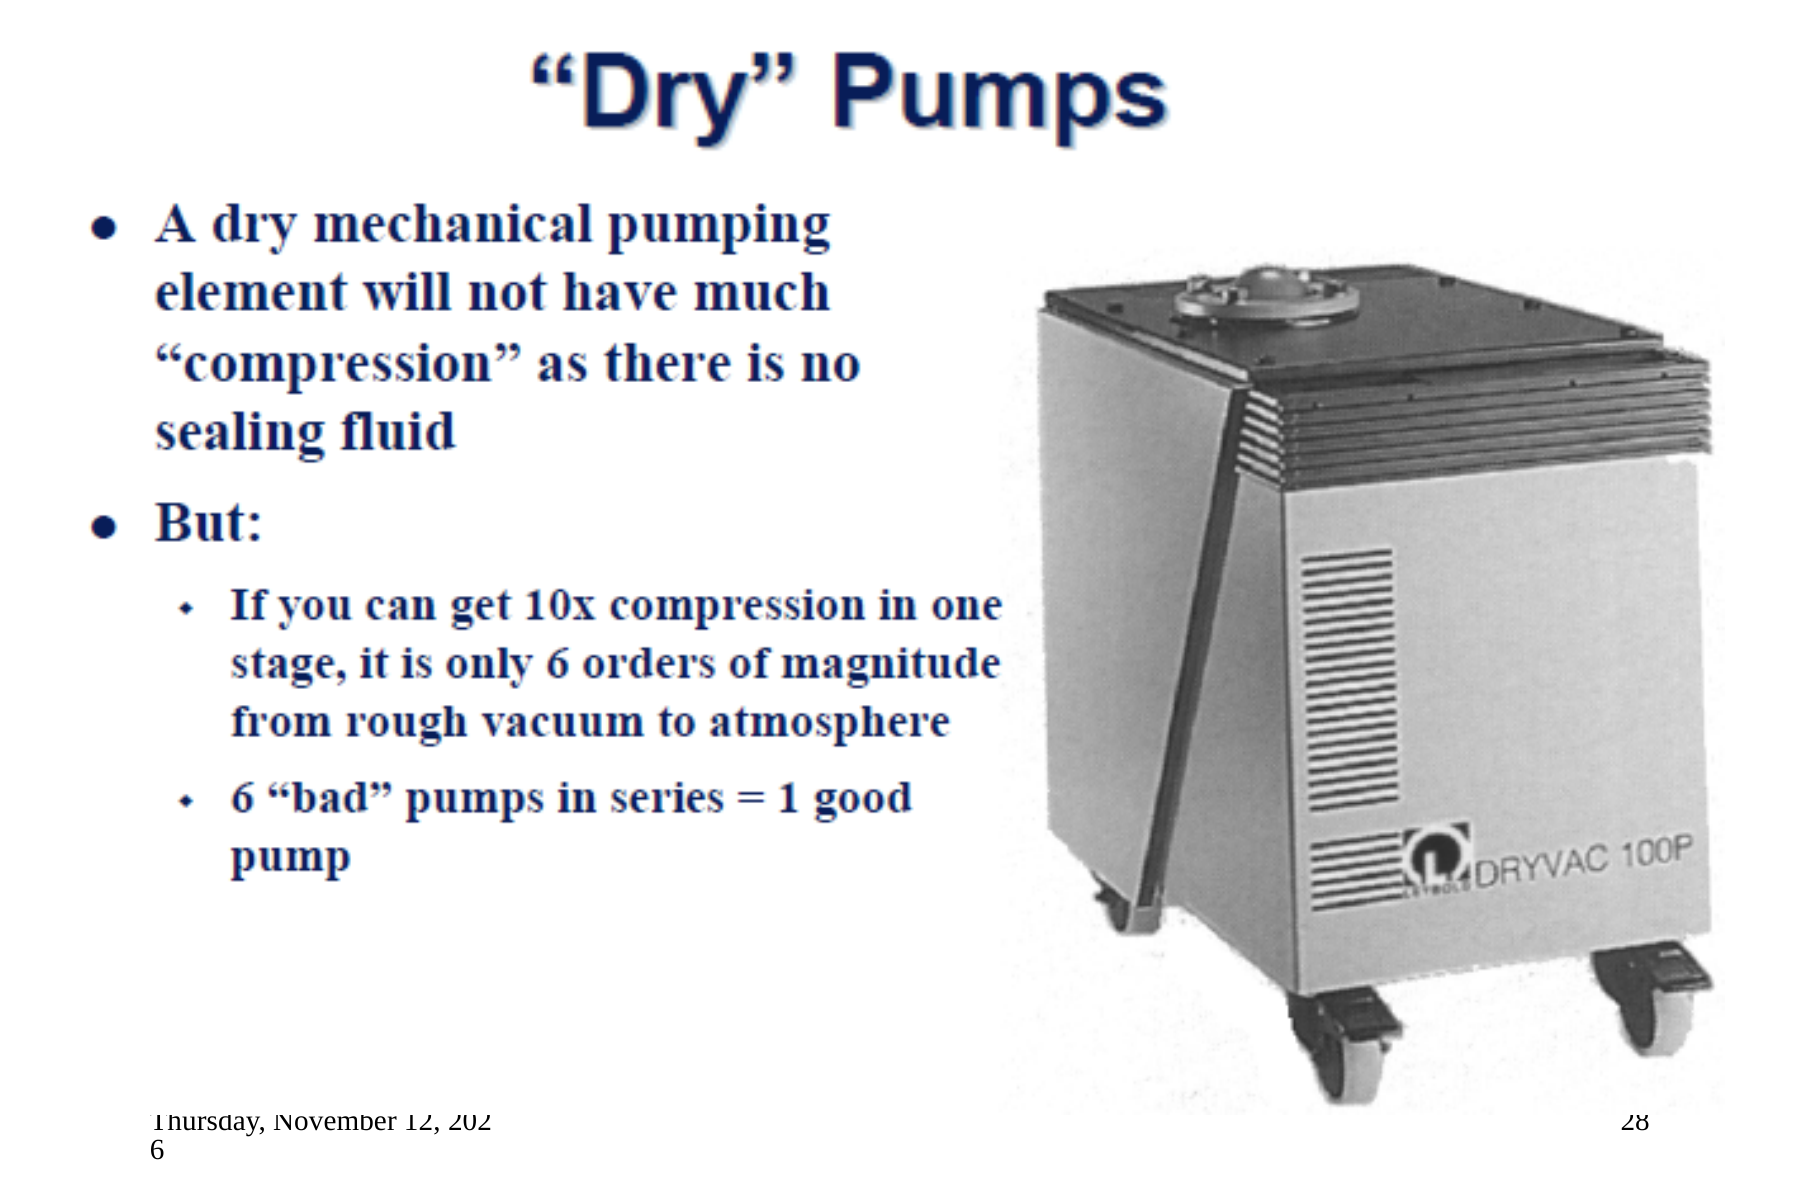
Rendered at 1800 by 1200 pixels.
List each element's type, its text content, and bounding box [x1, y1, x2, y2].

picture [524, 37, 1188, 169]
picture [62, 174, 1726, 1116]
slide_number 28 [1289, 1123, 1666, 1174]
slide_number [134, 1123, 511, 1174]
